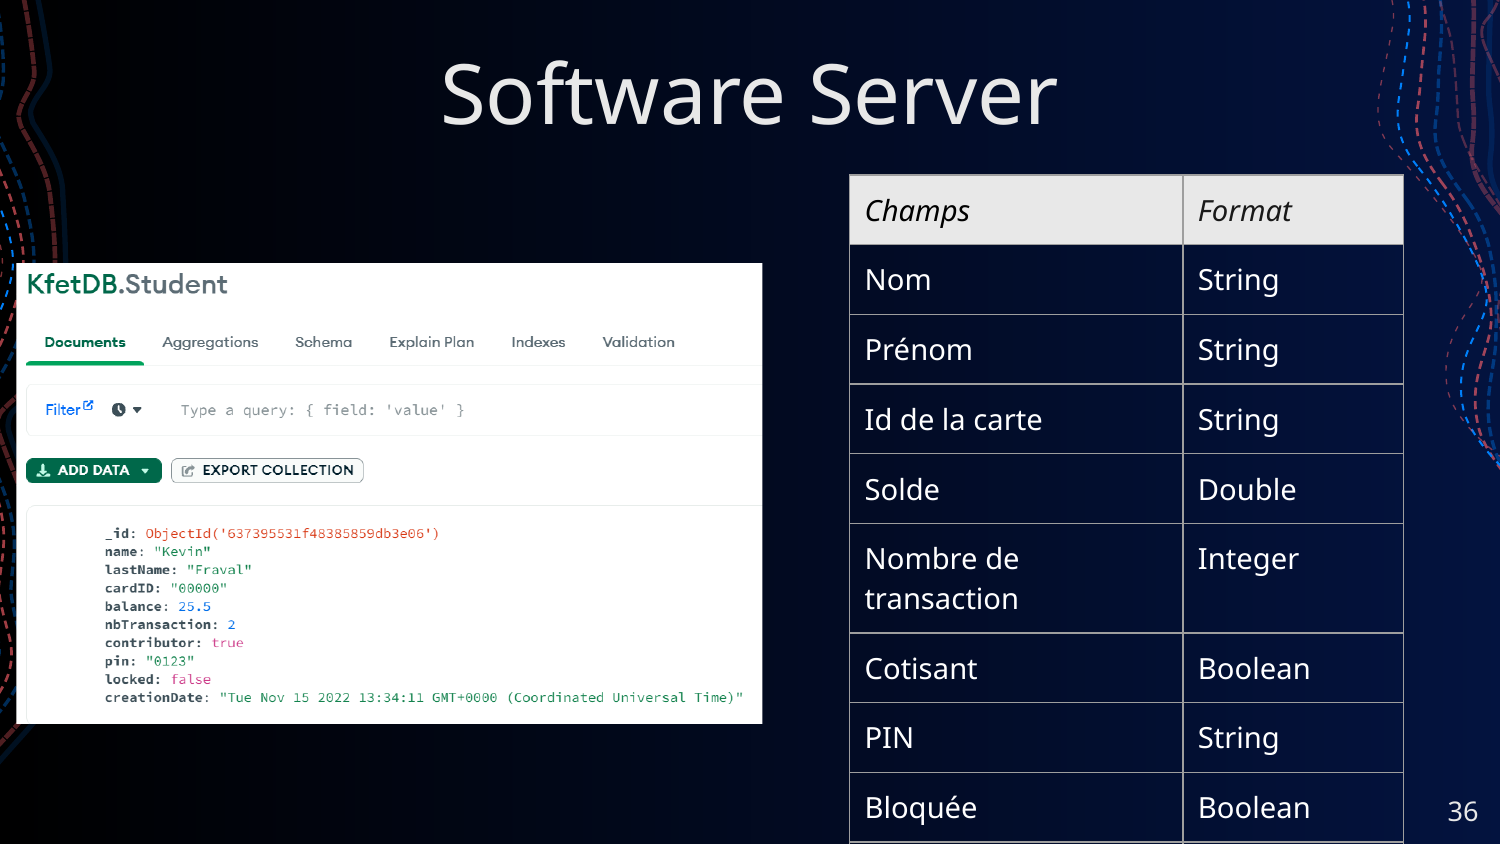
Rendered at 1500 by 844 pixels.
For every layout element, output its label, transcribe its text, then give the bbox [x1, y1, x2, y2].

picture [16, 263, 763, 725]
table_cell Prénom [850, 315, 1182, 383]
table_header Format [1184, 176, 1403, 244]
title Software Server [118, 26, 1382, 129]
table_cell Cotisant [850, 634, 1182, 702]
table_cell Nombre de transaction [850, 524, 1182, 632]
table_cell String [1184, 245, 1403, 314]
table_cell Solde [850, 454, 1182, 523]
table_header Champs [850, 176, 1182, 244]
table_cell Double [1184, 454, 1403, 523]
table_cell Bloquée [850, 773, 1182, 841]
table_cell String [1184, 703, 1403, 772]
table_cell Id de la carte [850, 385, 1182, 453]
table_cell PIN [850, 703, 1182, 772]
table_cell String [1184, 315, 1403, 383]
table_cell Integer [1184, 524, 1403, 632]
table_cell Boolean [1184, 634, 1403, 702]
table_cell String [1184, 385, 1403, 453]
table_cell Nom [850, 245, 1182, 314]
slide_number ‹#› [1404, 779, 1494, 844]
table_cell Boolean [1184, 773, 1403, 841]
